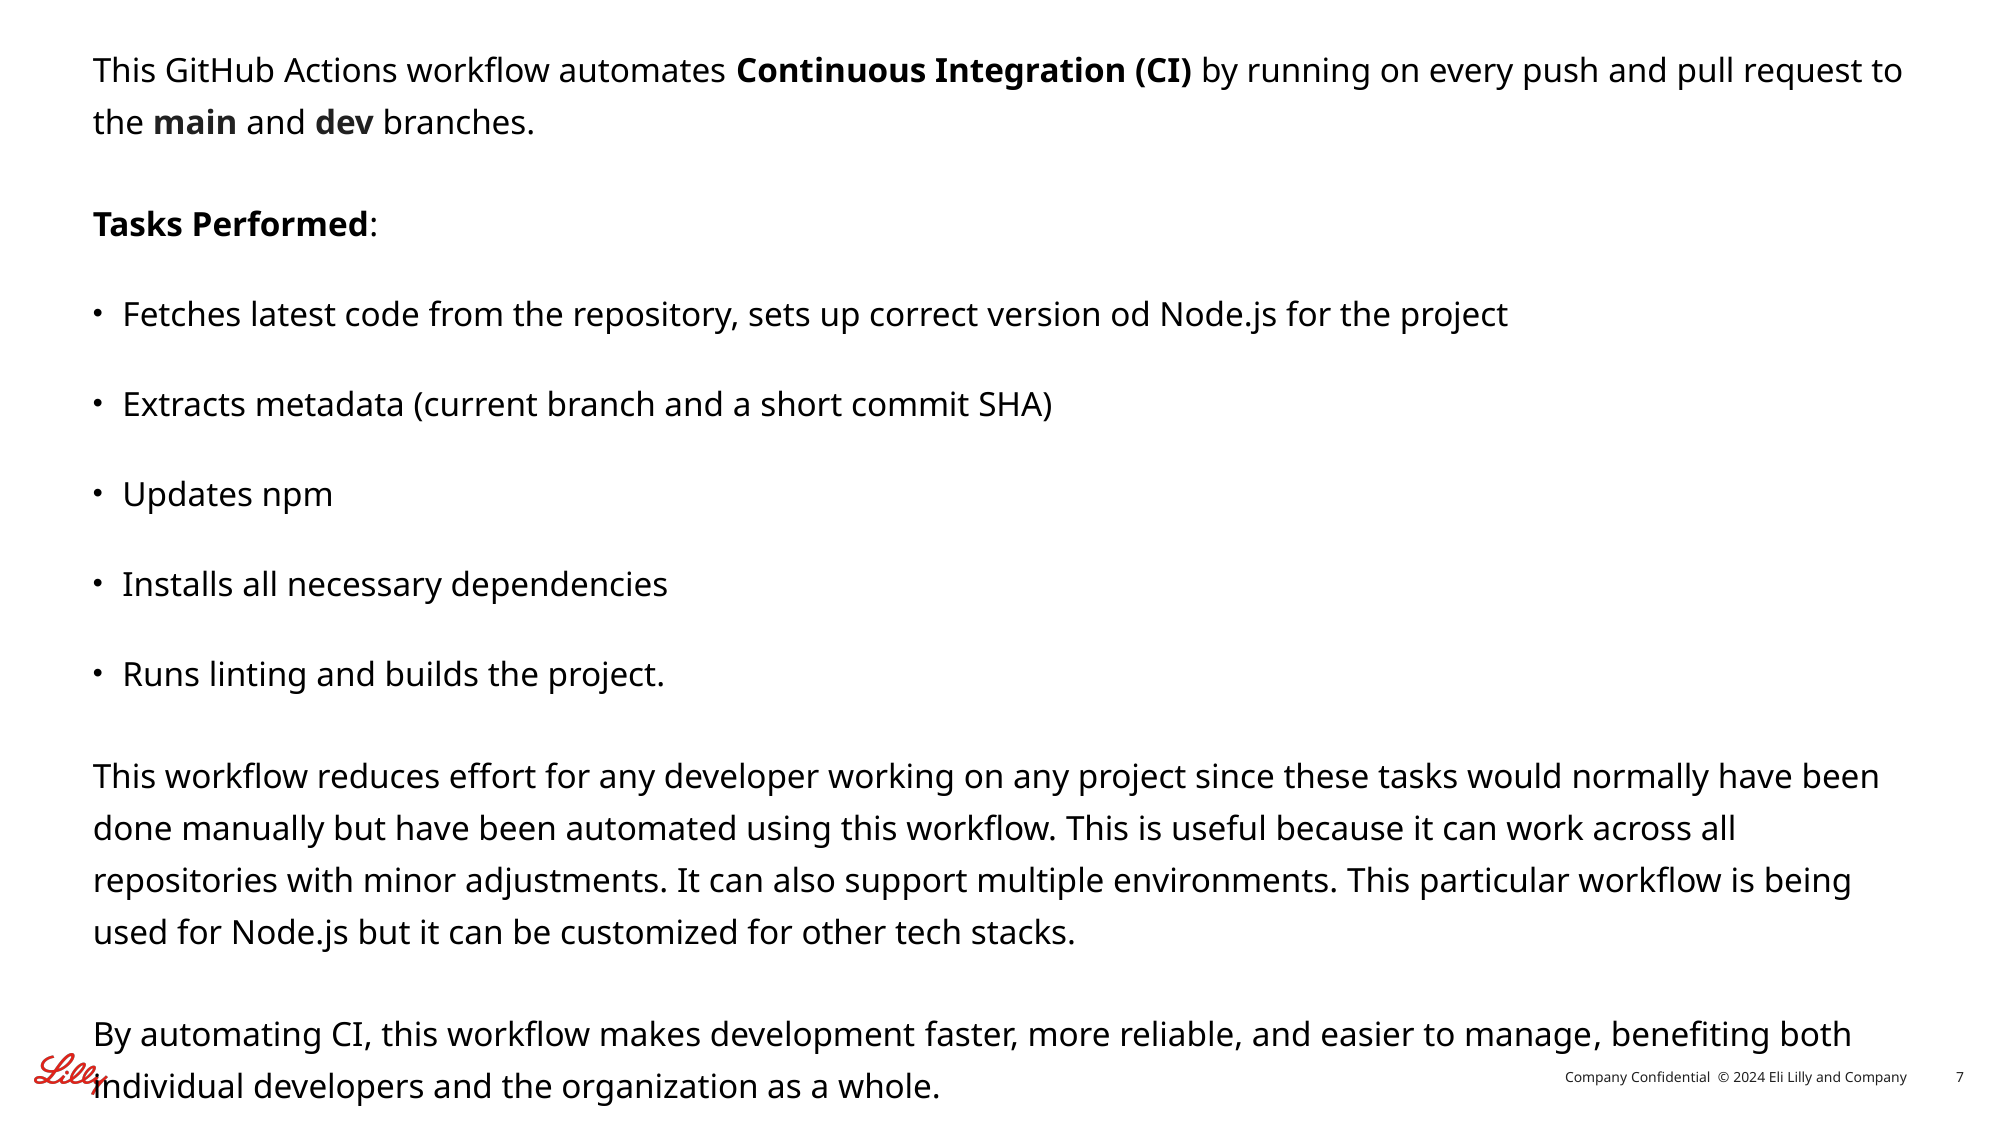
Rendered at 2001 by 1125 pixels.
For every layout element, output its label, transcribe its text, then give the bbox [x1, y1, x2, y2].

picture [34, 1053, 108, 1095]
footer Company Confidential © 2024 Eli Lilly and Company [1507, 1068, 1908, 1088]
slide_number 7 [1913, 1068, 1964, 1088]
list This GitHub Actions workflow automates Continuous Integration (CI) by running on every push and pull request to the main and dev branches. Tasks Performed: Fetches latest code from the repository, sets up correct version od Node.js for the project Extracts metadata (current branch and a short commit SHA) Updates npm Installs all necessary dependencies Runs linting and builds the project. This workflow reduces effort for any developer working on any project since these tasks would normally have been done manually but have been automated using this workflow. This is useful because it can work across all repositories with minor adjustments. It can also support multiple environments. This particular workflow is being used for Node.js but it can be customized for other tech stacks. By automating CI, this workflow makes development faster, more reliable, and easier to manage, benefiting both individual developers and the organization as a whole. [93, 37, 1907, 954]
